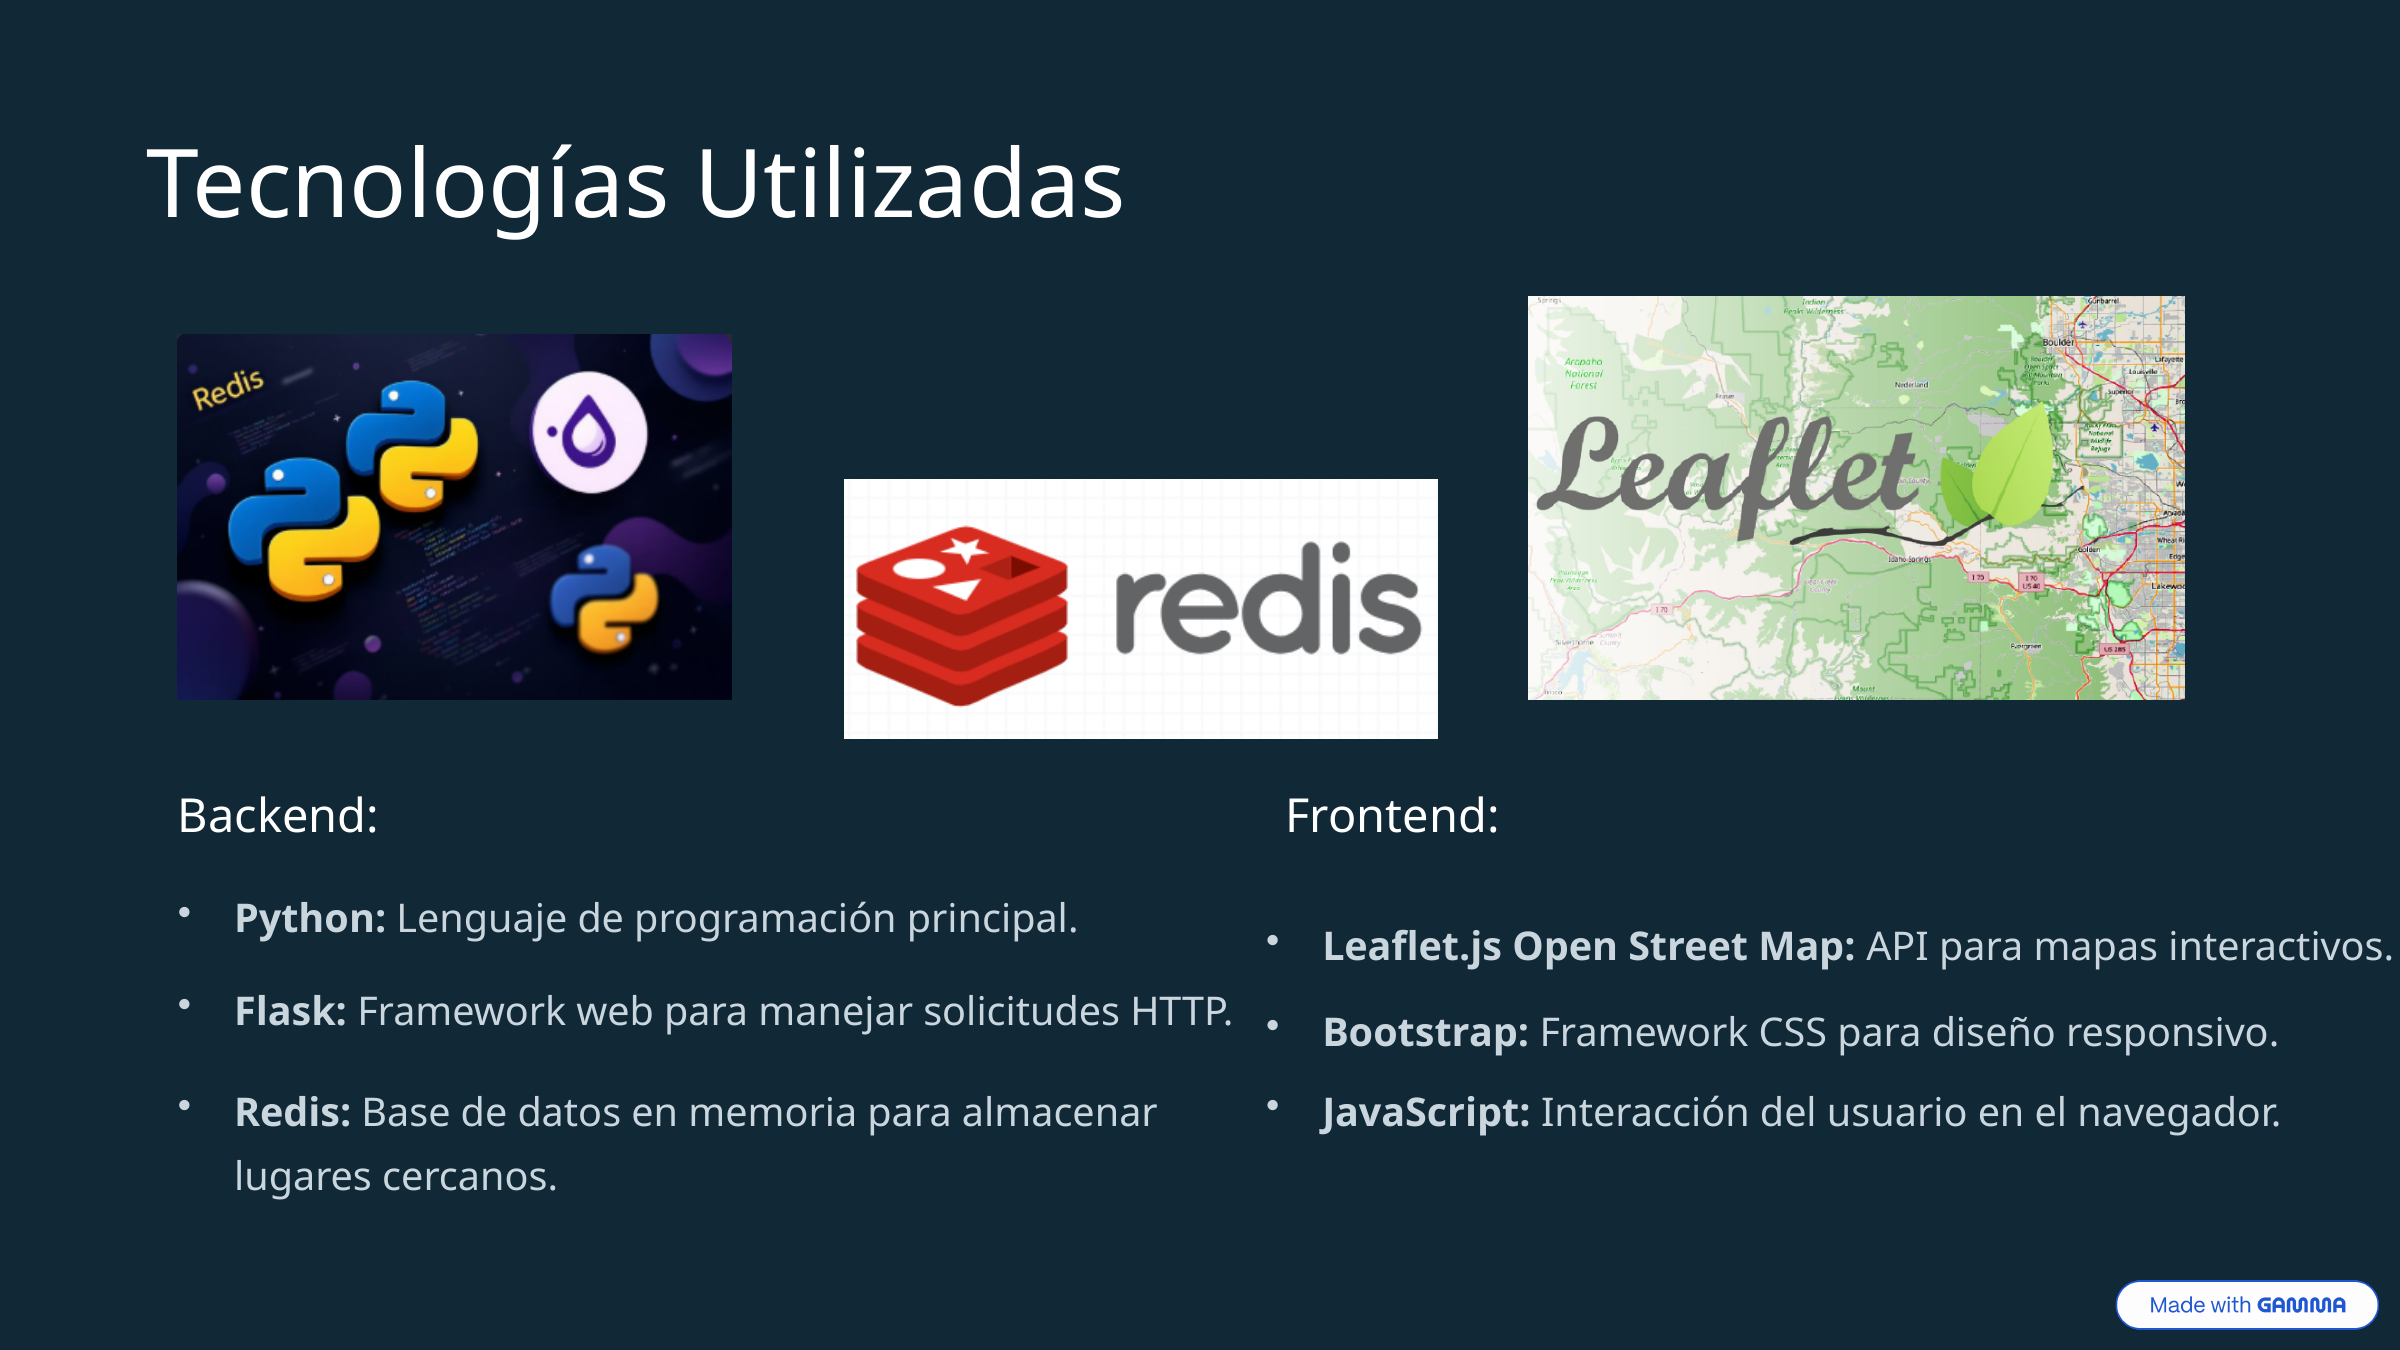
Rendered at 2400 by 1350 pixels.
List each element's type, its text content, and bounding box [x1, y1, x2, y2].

text_box Leaflet.js Open Street Map: API para mapas interactivos. [1266, 903, 2258, 969]
text_box Bootstrap: Framework CSS para diseño responsivo. [1266, 989, 2258, 1055]
picture [1528, 296, 2185, 700]
picture [177, 334, 732, 700]
text_box JavaScript: Interacción del usuario en el navegador. [1266, 1069, 2258, 1134]
picture [2106, 1271, 2389, 1339]
text_box Backend: [177, 782, 655, 843]
text_box Python: Lenguaje de programación principal. [177, 876, 1170, 941]
text_box Frontend: [1285, 782, 1762, 843]
text_box Tecnologías Utilizadas [146, 117, 1412, 237]
picture [844, 479, 1438, 739]
text_box Flask: Framework web para manejar solicitudes HTTP. [177, 968, 1170, 1034]
text_box Redis: Base de datos en memoria para almacenar lugares cercanos. [177, 1069, 1170, 1199]
